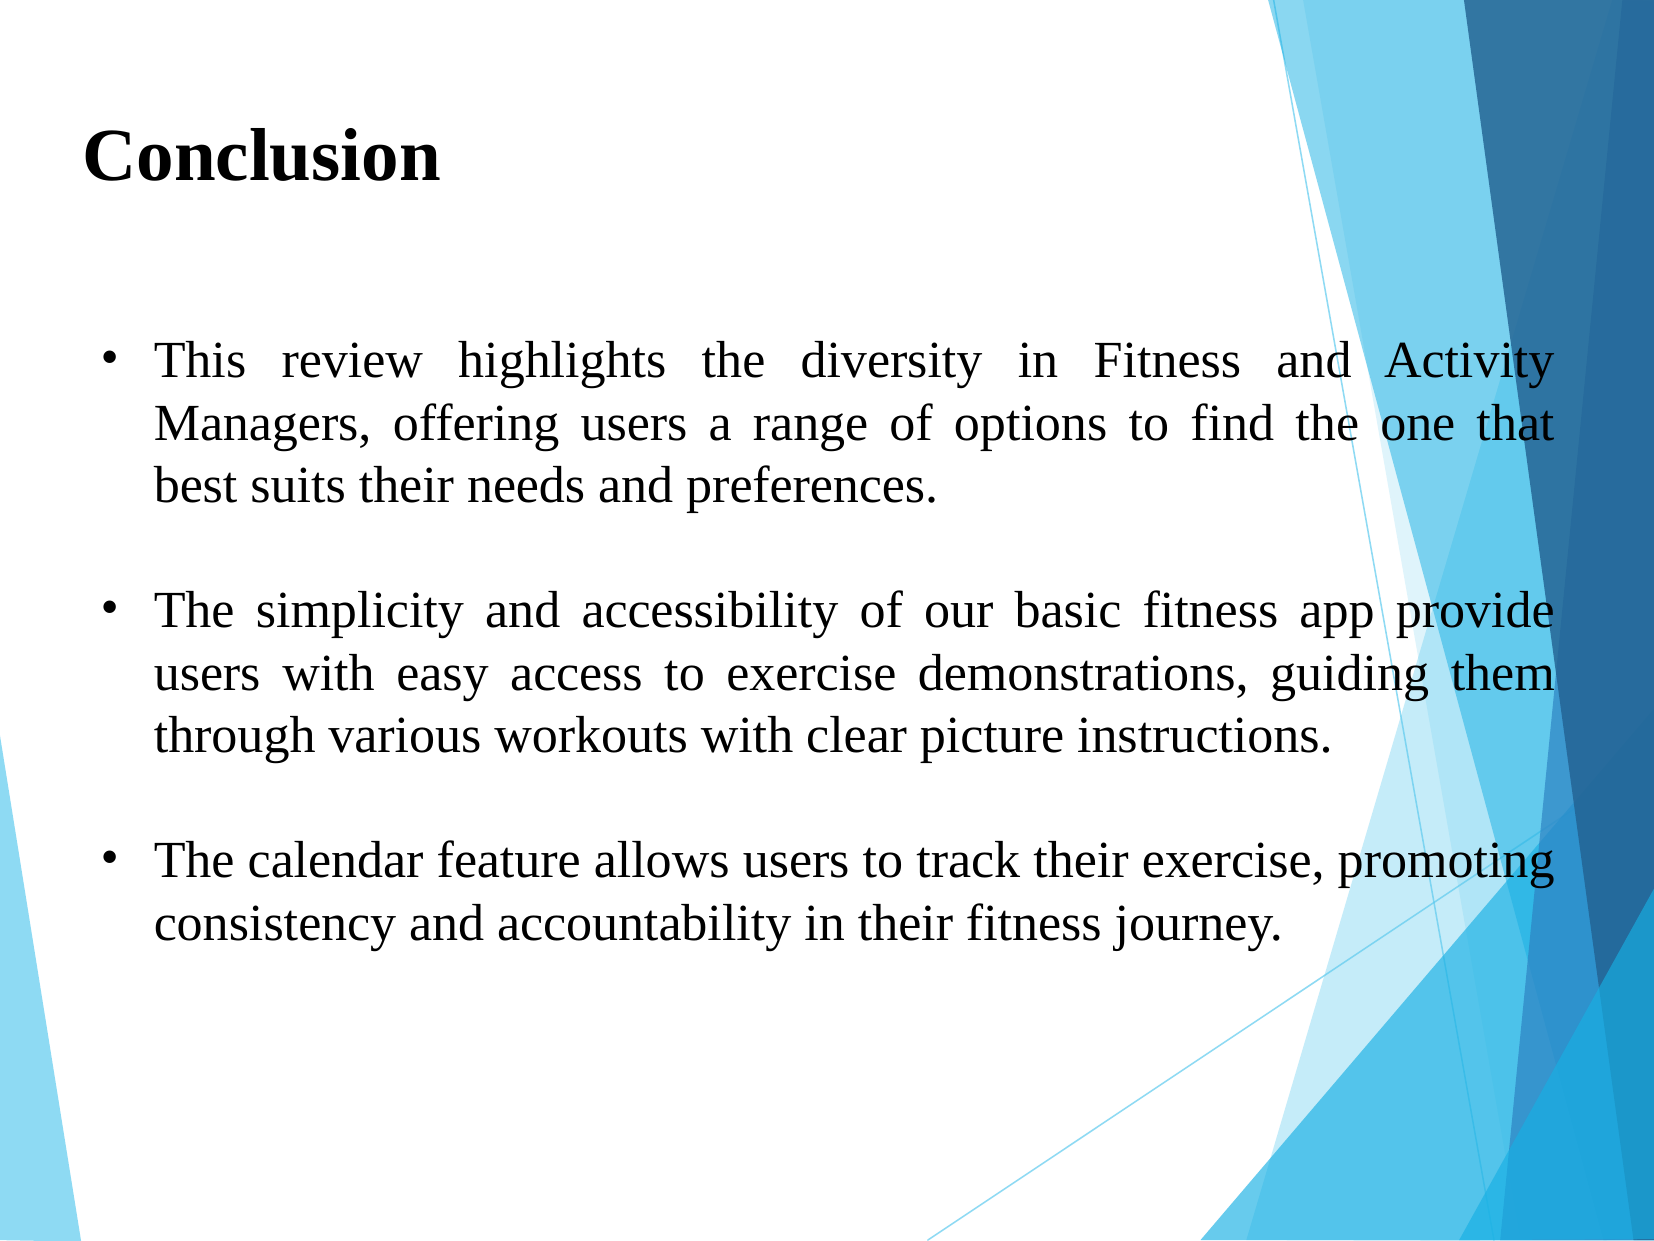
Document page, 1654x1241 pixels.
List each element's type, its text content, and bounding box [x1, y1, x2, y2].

text_box This review highlights the diversity in Fitness and Activity Managers, offering users a range of options to find the one that best suits their needs and preferences. The simplicity and accessibility of our basic fitness app provide users with easy access to exercise demonstrations, guiding them through various workouts with clear picture instructions. The calendar feature allows users to track their exercise, promoting consistency and accountability in their fitness journey. [82, 318, 1571, 1132]
text_box Conclusion [82, 49, 1571, 256]
text_box [82, 256, 1571, 318]
